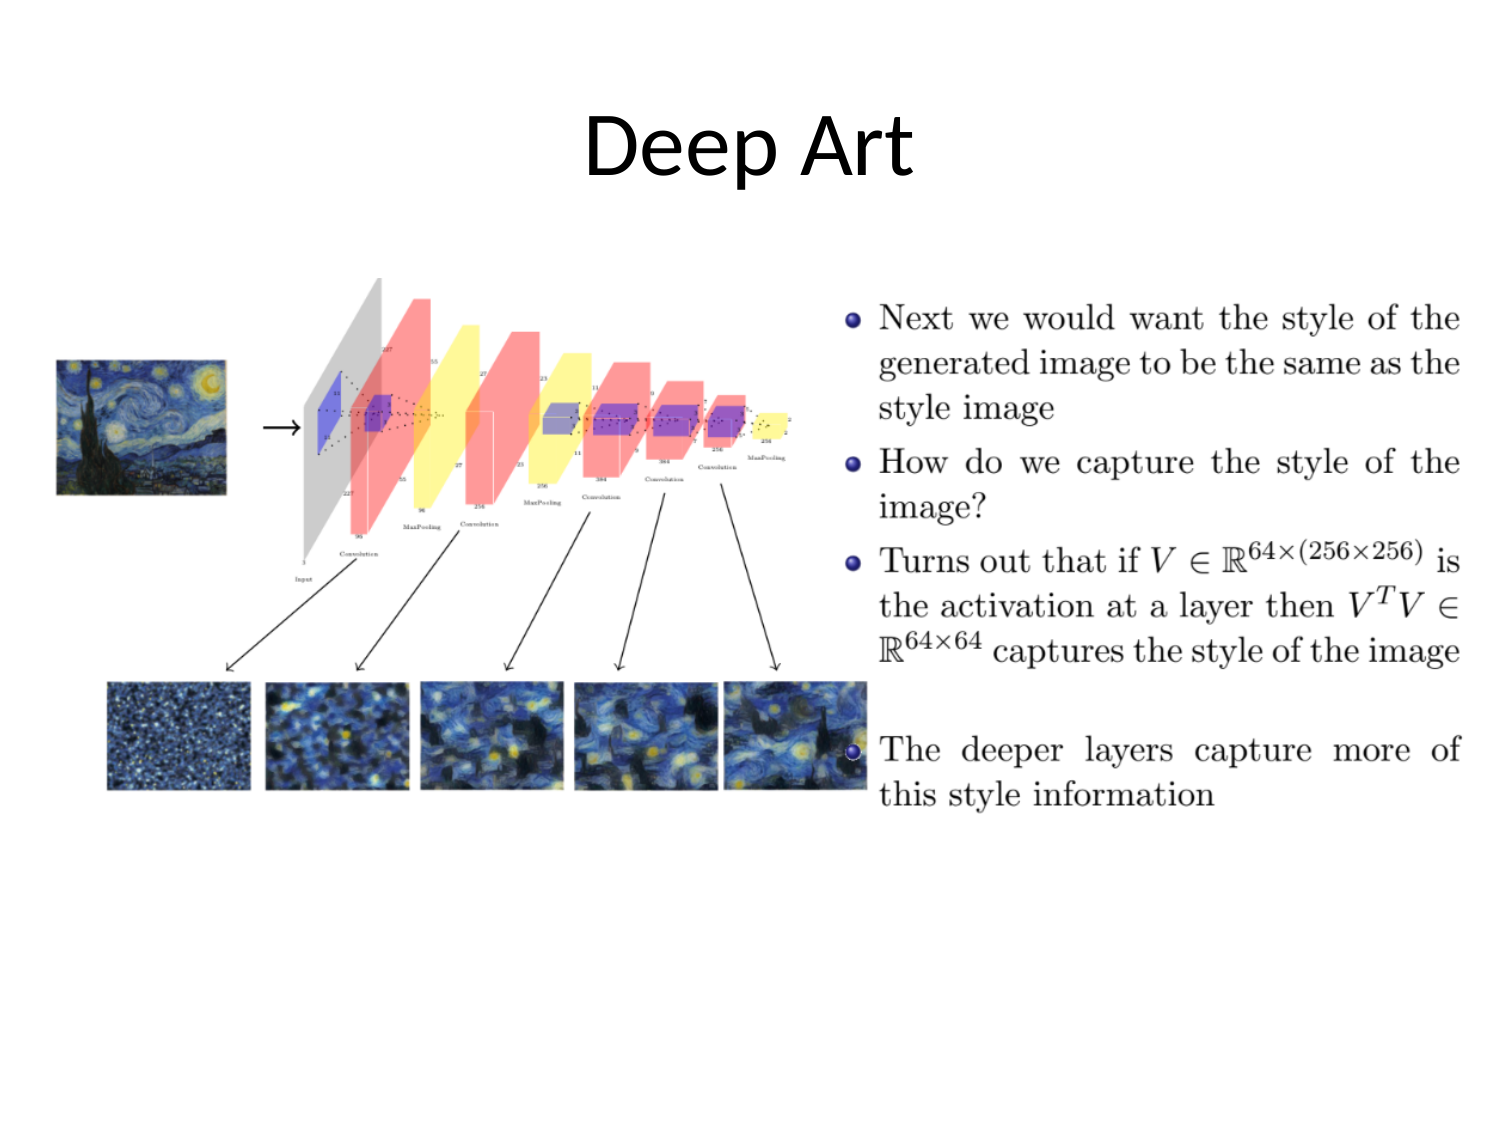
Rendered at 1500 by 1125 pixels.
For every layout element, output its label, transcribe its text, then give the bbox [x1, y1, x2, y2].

picture [34, 278, 1500, 858]
title Deep Art [75, 45, 1425, 233]
